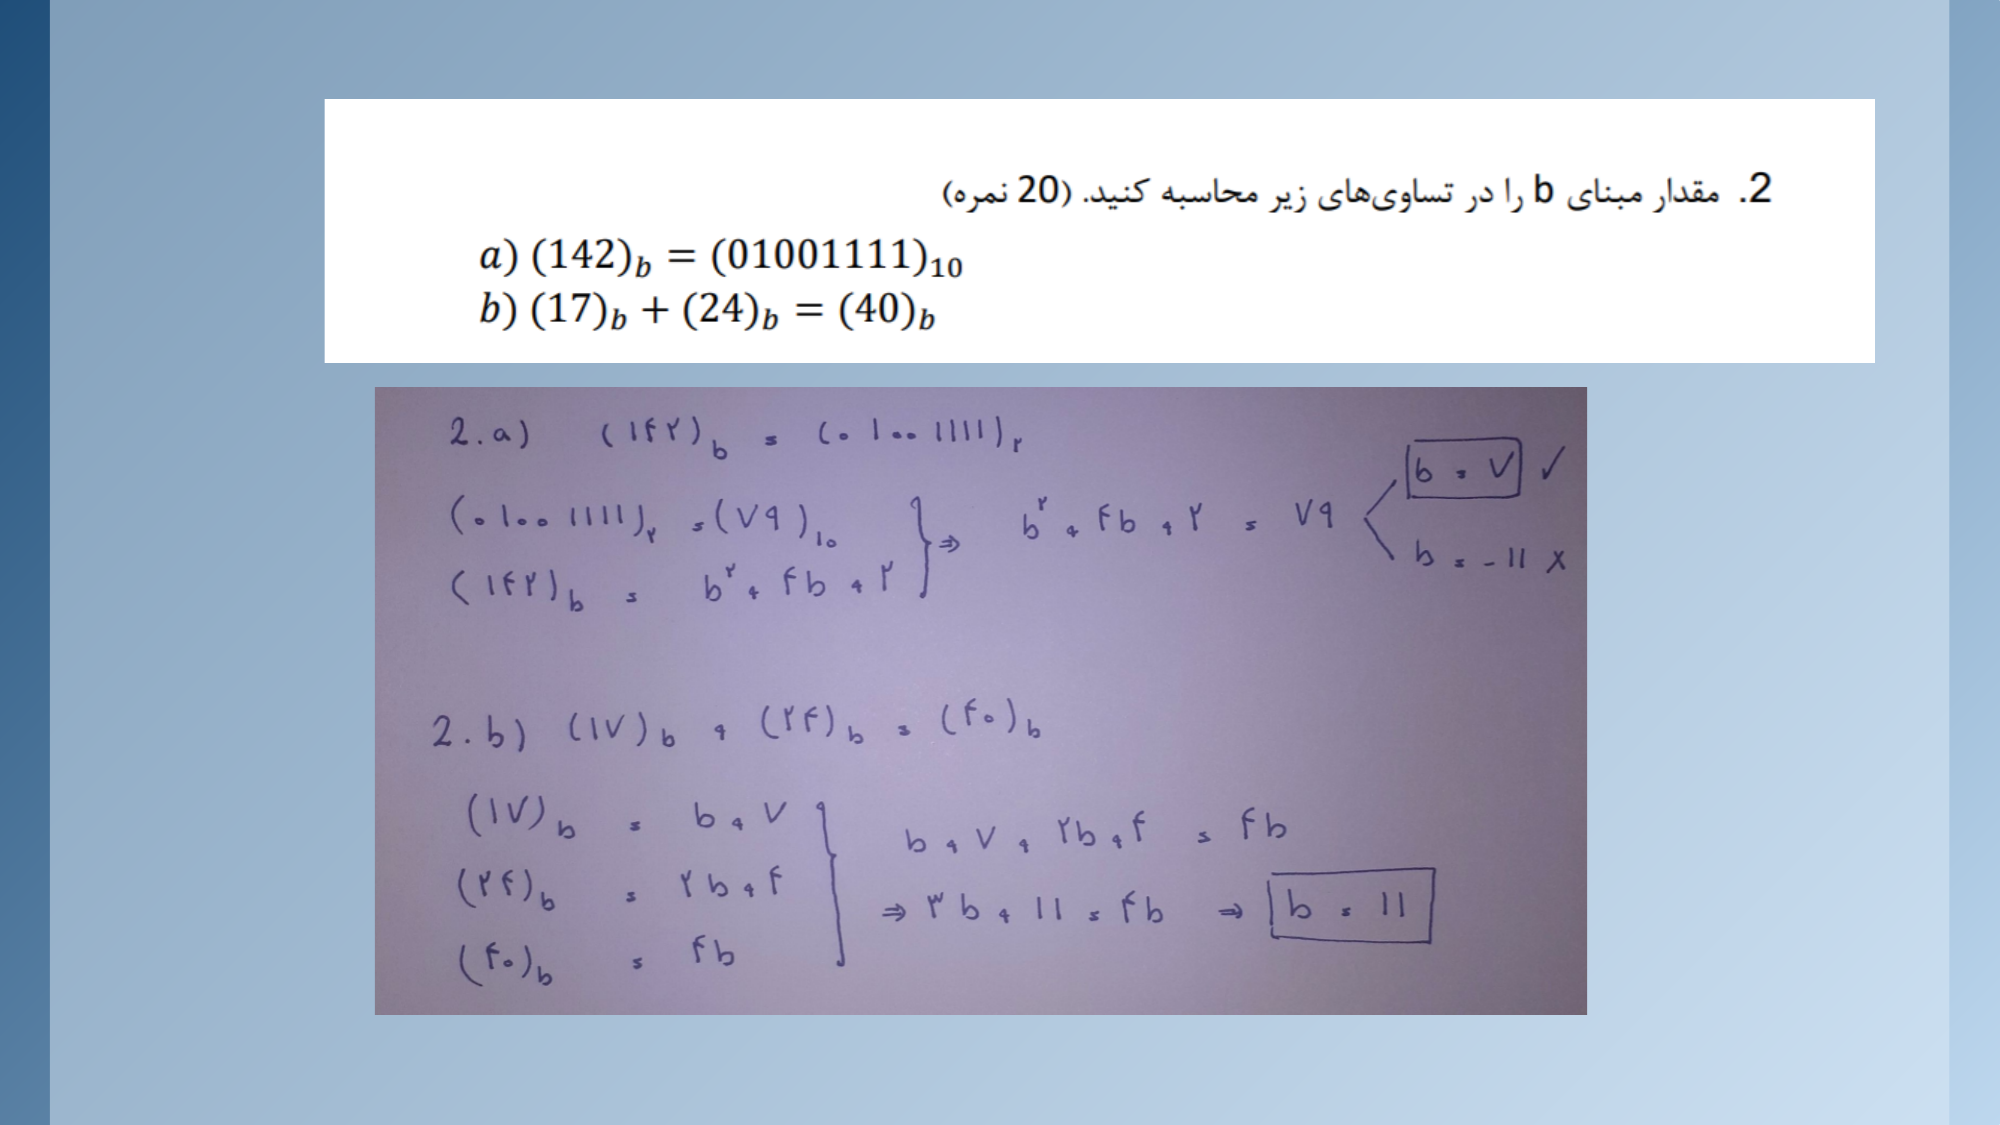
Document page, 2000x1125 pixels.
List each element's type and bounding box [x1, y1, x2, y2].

picture [324, 99, 1875, 363]
picture [374, 387, 1588, 1015]
